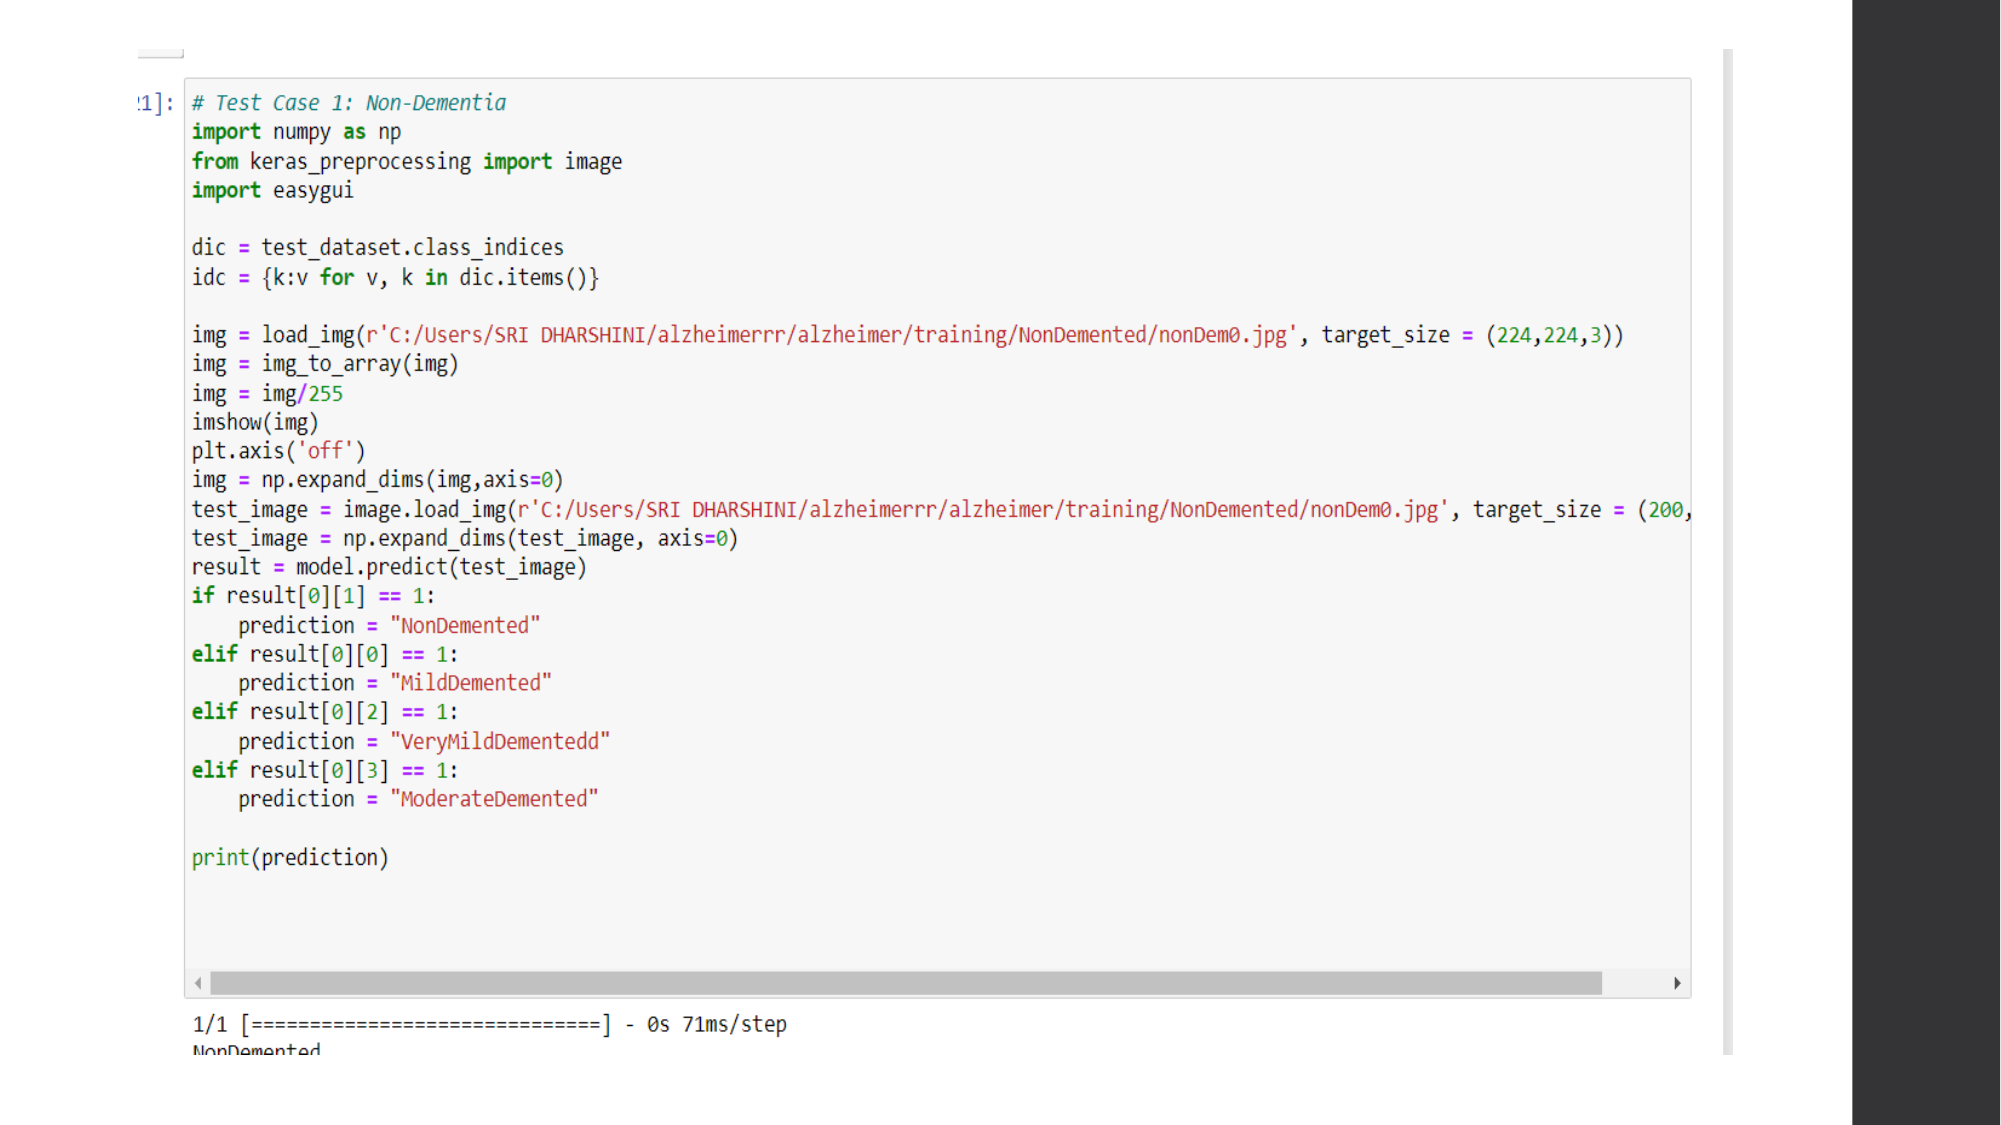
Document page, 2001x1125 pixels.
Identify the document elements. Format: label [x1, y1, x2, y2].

list [137, 49, 1733, 1055]
